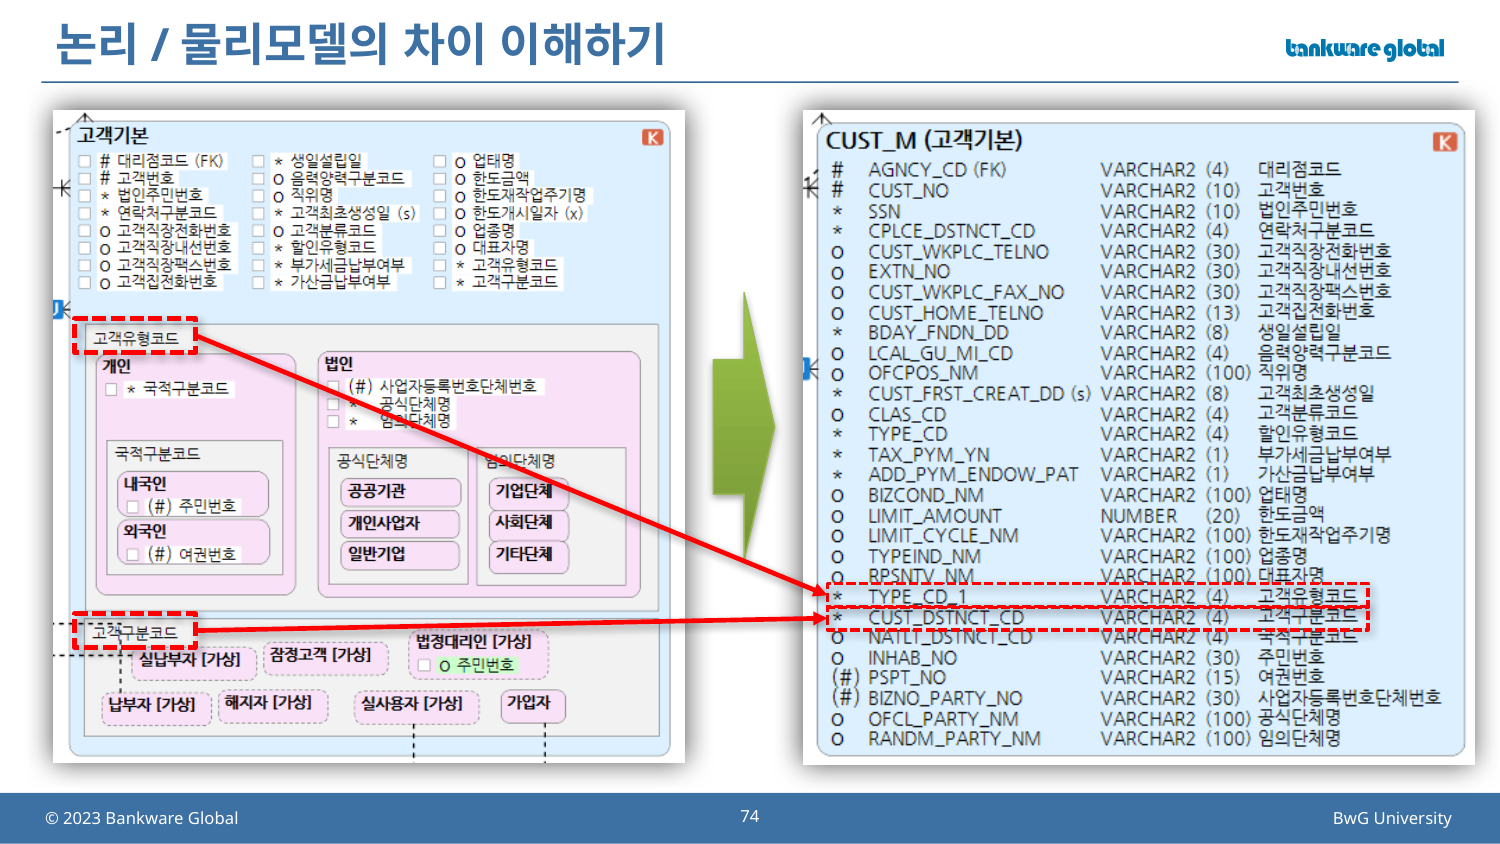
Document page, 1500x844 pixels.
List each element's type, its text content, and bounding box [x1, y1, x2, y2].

picture [53, 109, 686, 763]
title 논리/물리모델의 차이 이해하기 [40, 17, 1459, 77]
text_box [195, 335, 828, 596]
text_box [195, 618, 828, 631]
text_box [743, 291, 755, 334]
slide_number 74 [717, 799, 783, 836]
picture [802, 109, 1475, 765]
